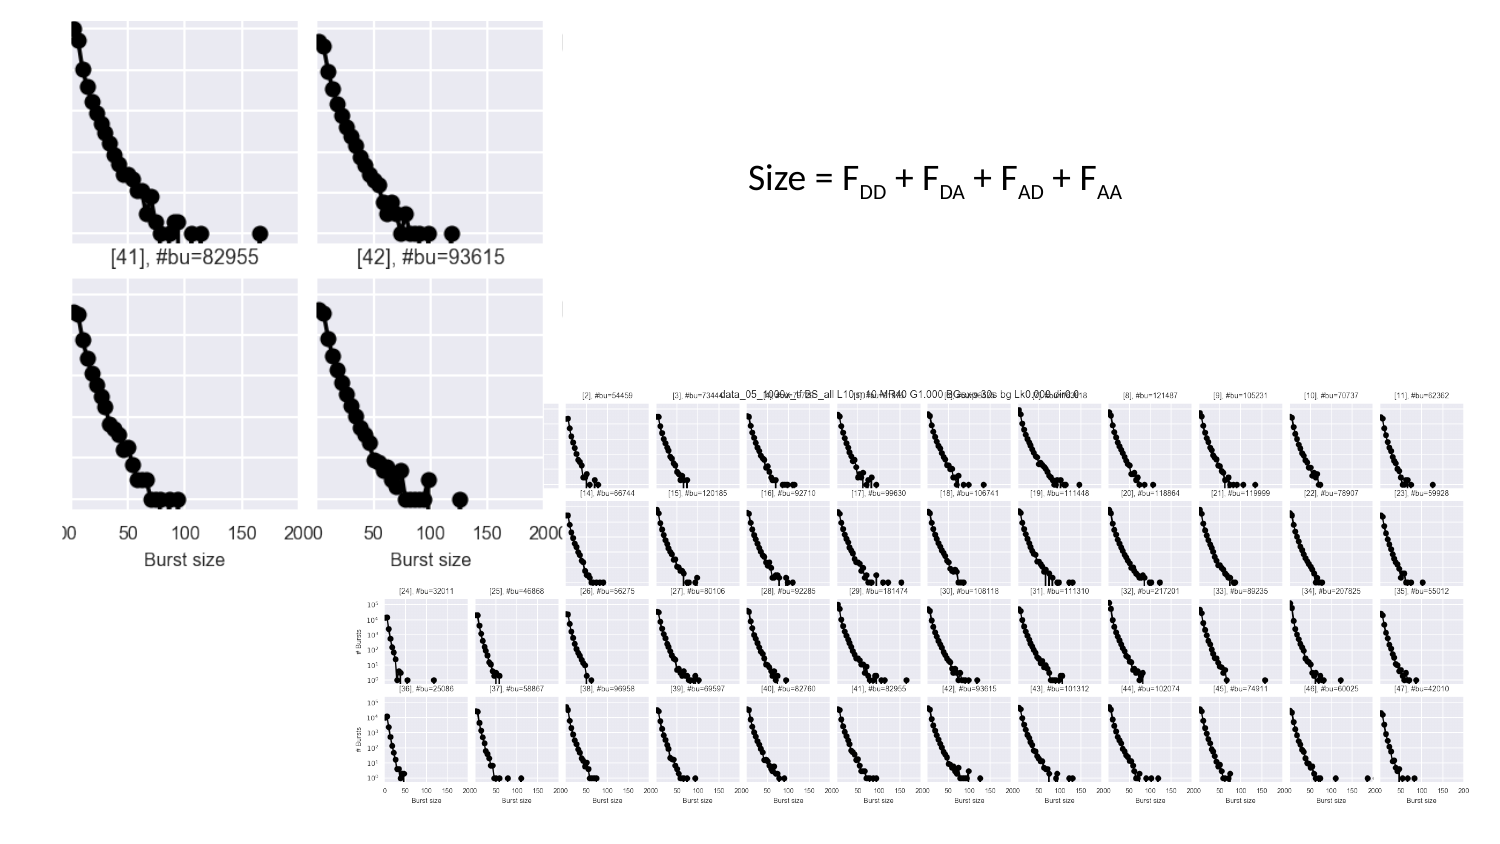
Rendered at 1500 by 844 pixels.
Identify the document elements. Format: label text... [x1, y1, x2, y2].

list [349, 383, 1476, 810]
picture [62, 21, 563, 576]
text_box Size = FDD + FDA + FAD + FAA [733, 145, 1137, 212]
